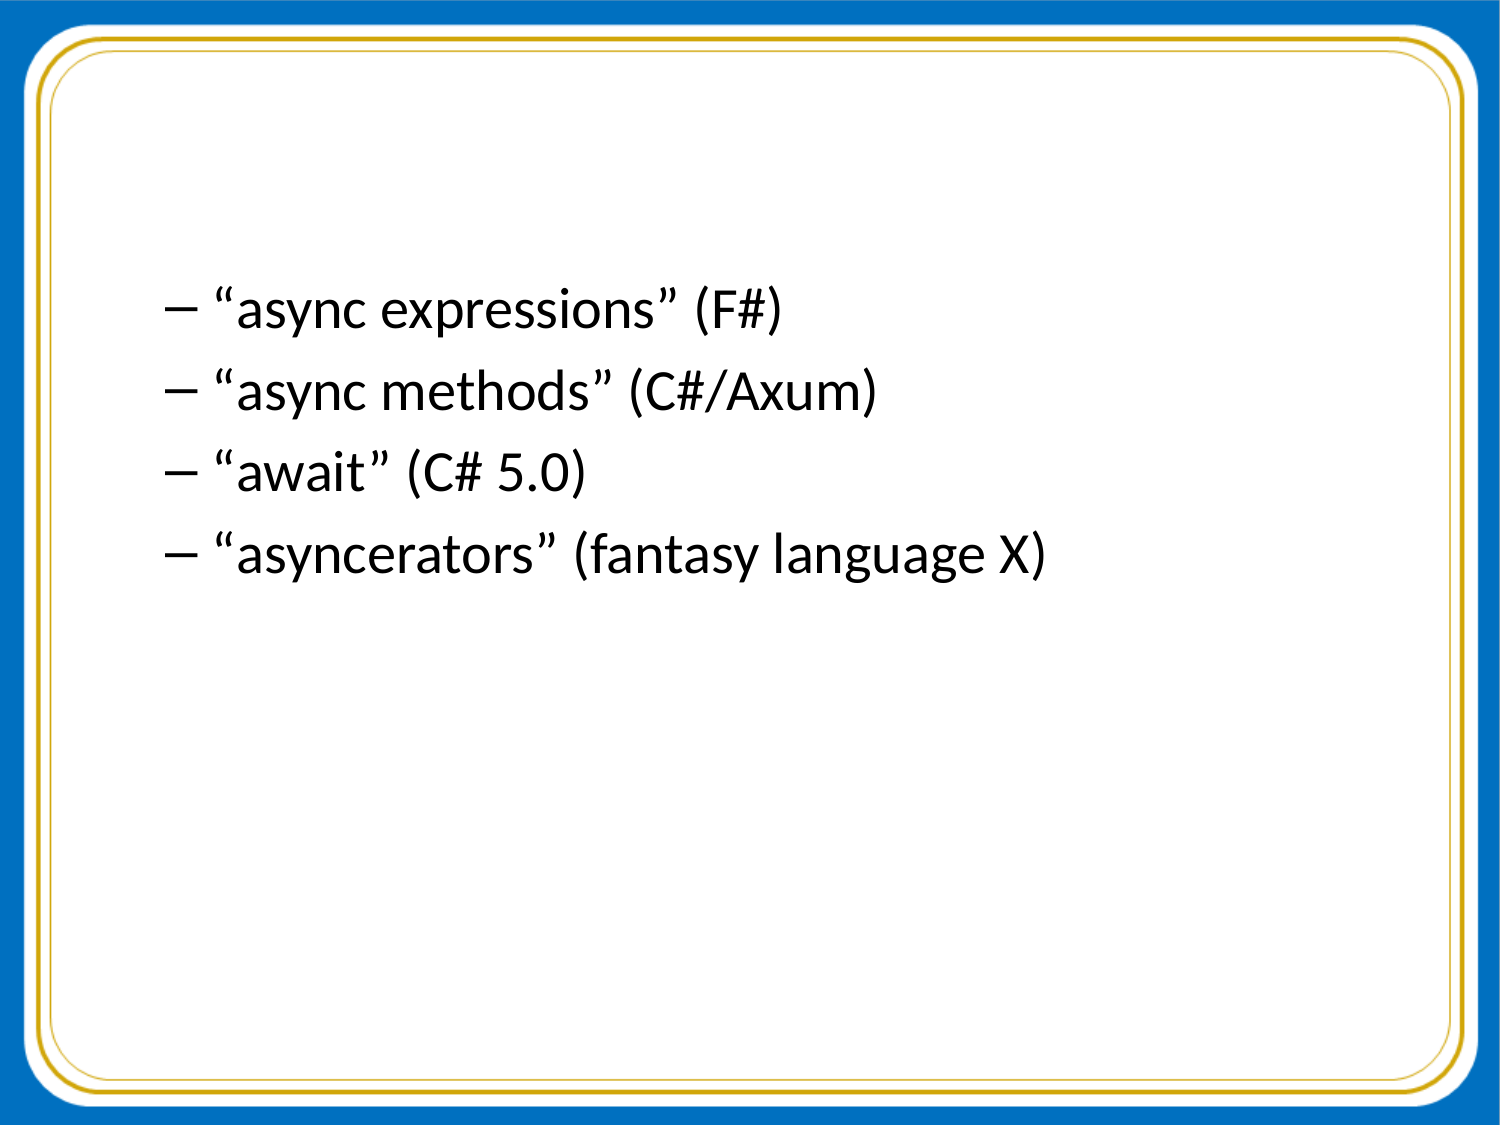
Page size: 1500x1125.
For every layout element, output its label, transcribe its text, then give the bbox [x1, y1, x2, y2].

list “async expressions” (F#) “async methods” (C#/Axum) “await” (C# 5.0) “asyncerators” (fantasy language X) [75, 262, 1425, 1005]
picture [0, 0, 1500, 1125]
